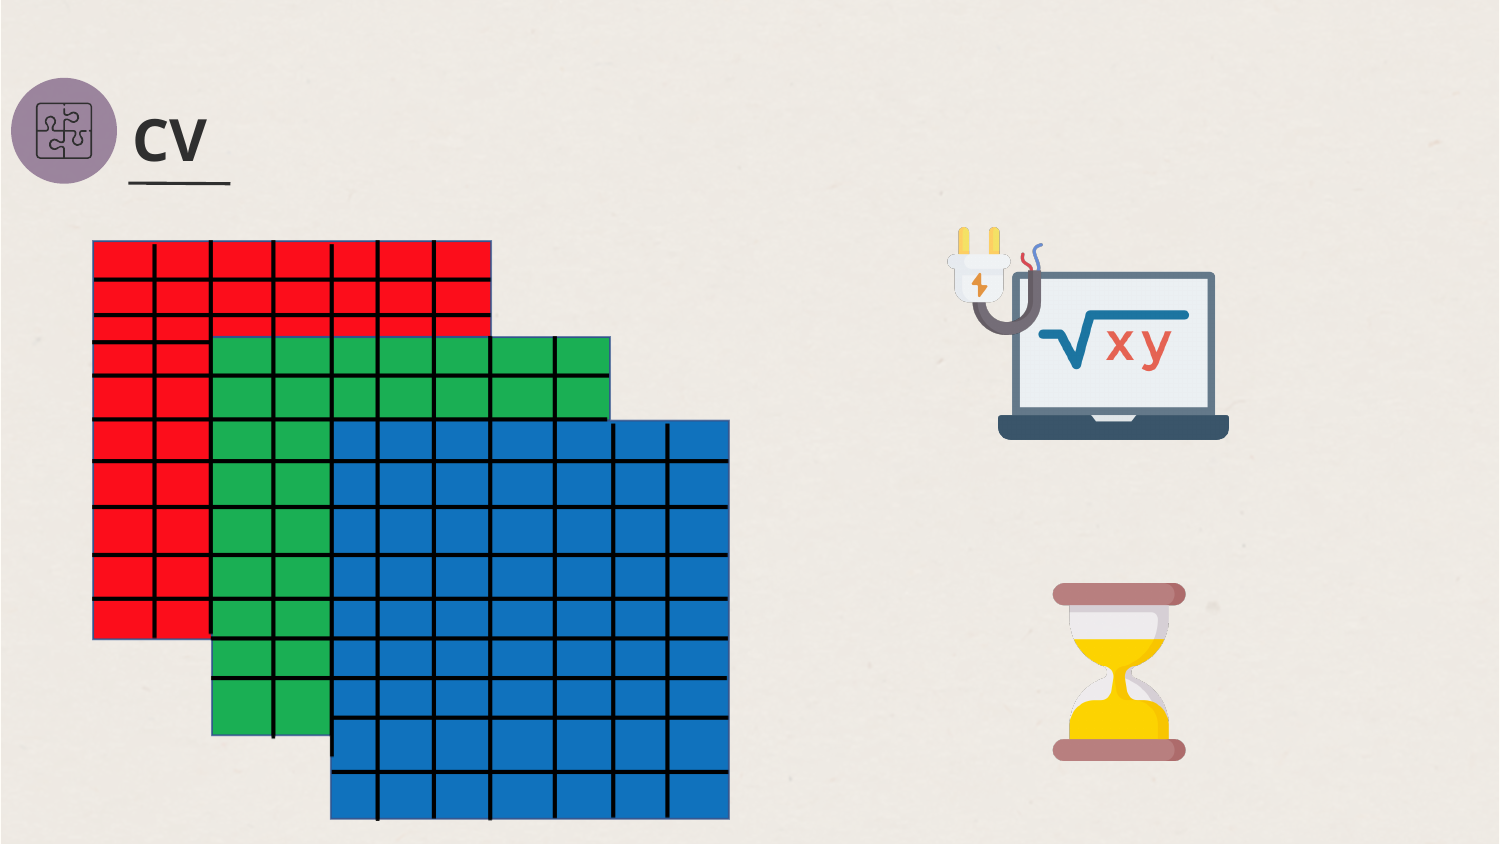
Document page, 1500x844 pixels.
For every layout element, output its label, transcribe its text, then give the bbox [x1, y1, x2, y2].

text_box [35, 102, 93, 159]
picture [1, 0, 1499, 844]
title CV [116, 88, 1383, 183]
text_box [11, 77, 117, 184]
